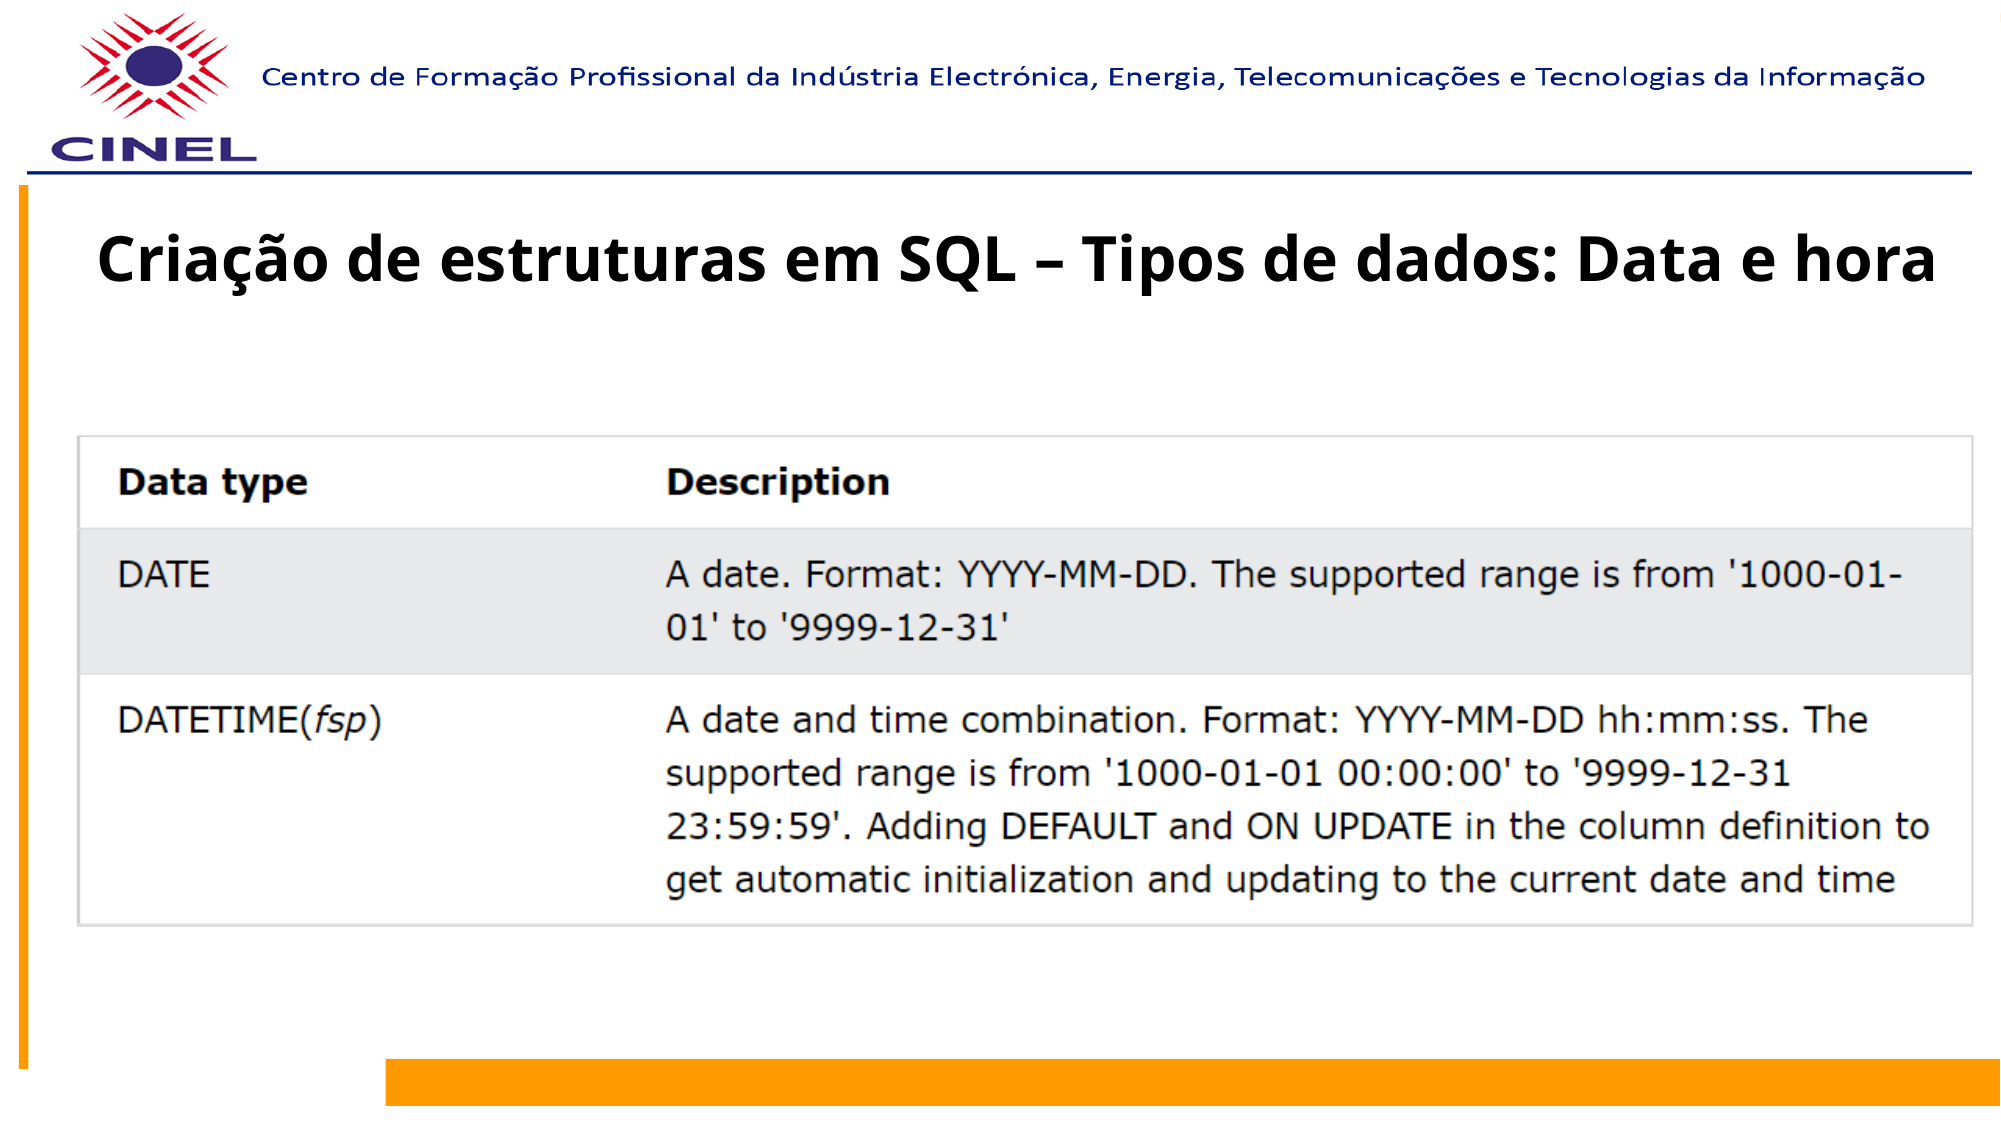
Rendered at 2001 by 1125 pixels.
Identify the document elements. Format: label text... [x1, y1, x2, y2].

picture [60, 420, 2000, 928]
title Criação de estruturas em SQL – Tipos de dados: Data e hora [81, 162, 2000, 350]
picture [7, 8, 2000, 185]
